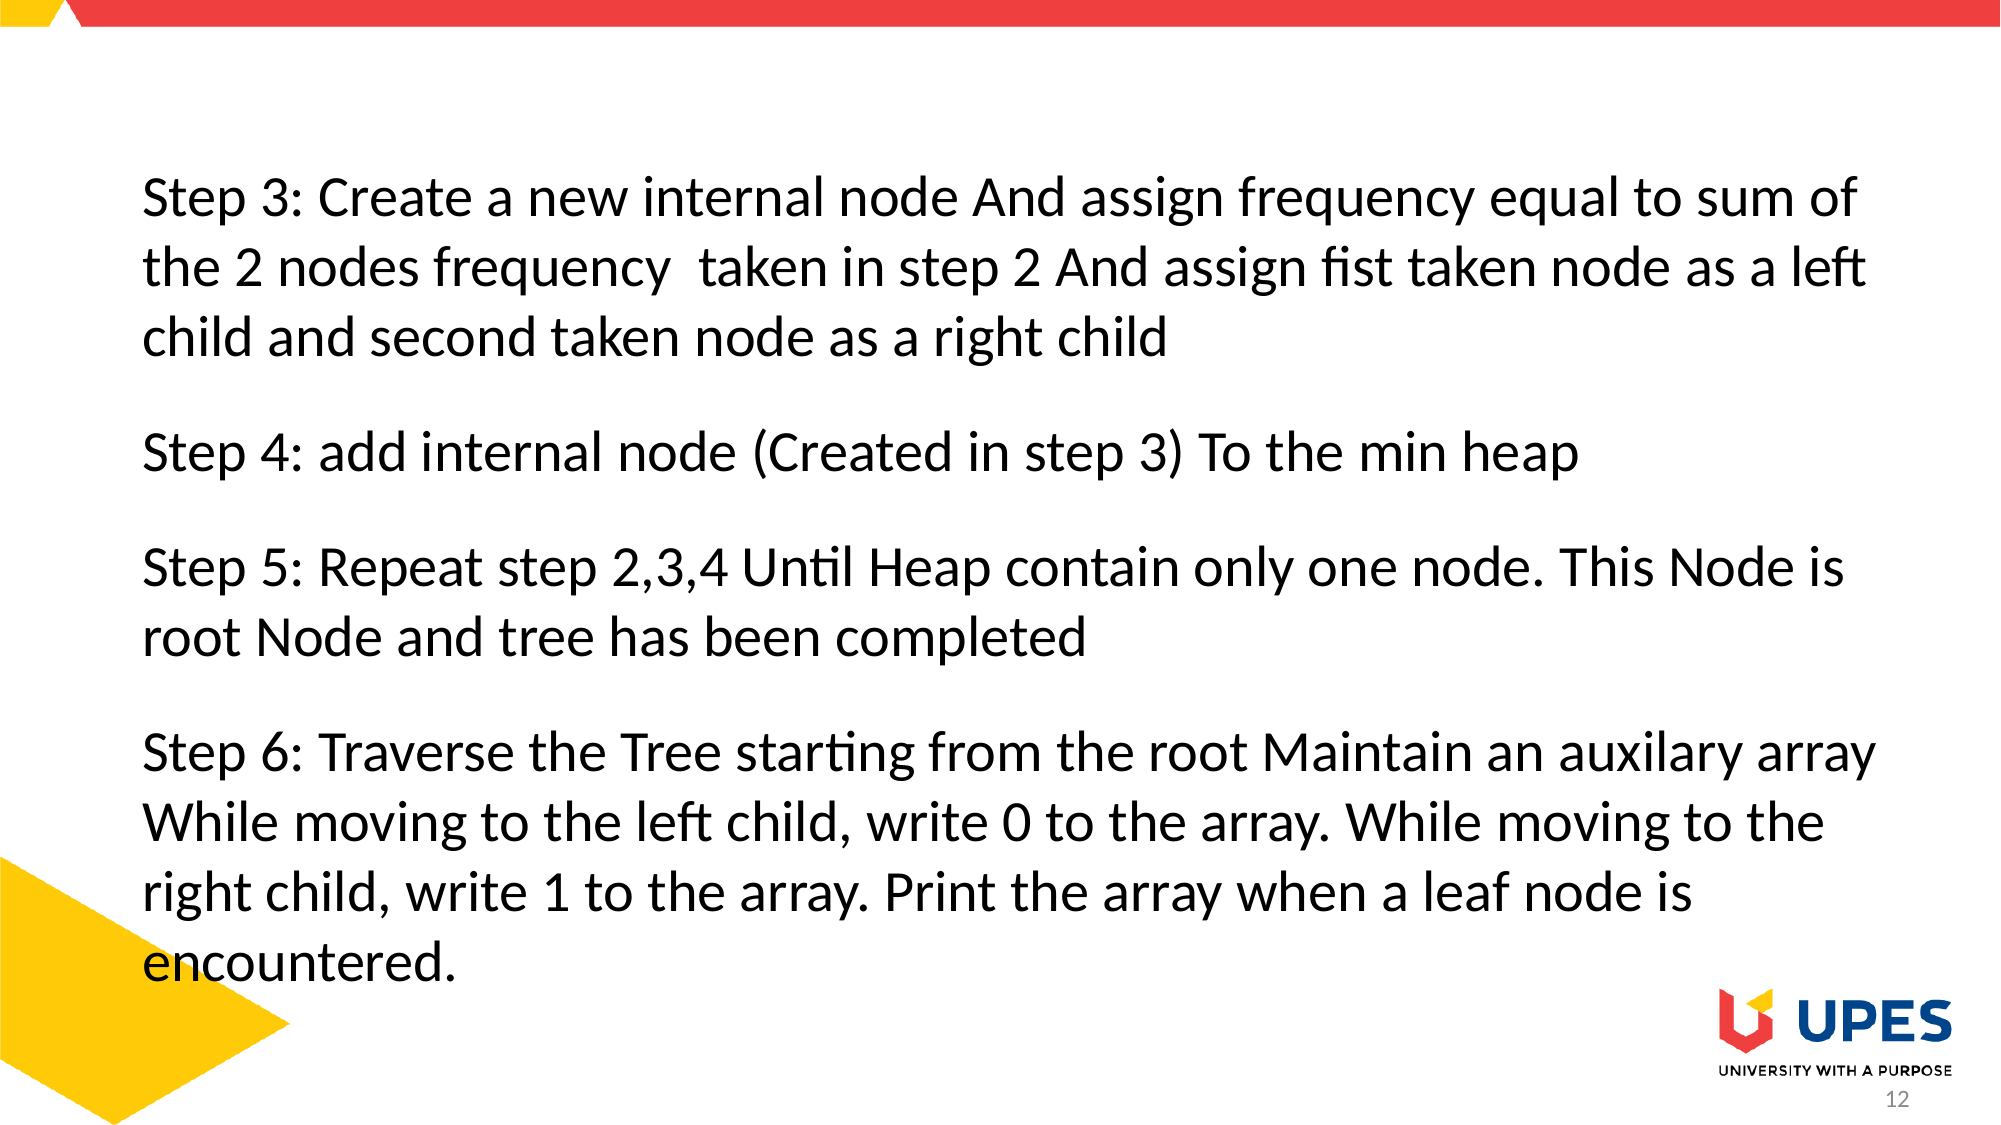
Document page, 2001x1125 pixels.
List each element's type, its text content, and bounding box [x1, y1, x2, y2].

picture [0, 0, 2001, 1125]
text_box Step 3: Create a new internal node And assign frequency equal to sum of the 2 nodes frequency taken in step 2 And assign fist taken node as a left child and second taken node as a right child Step 4: add internal node (Created in step 3) To the min heap Step 5: Repeat step 2,3,4 Until Heap contain only one node. This Node is root Node and tree has been completed Step 6: Traverse the Tree starting from the root Maintain an auxilary array While moving to the left child, write 0 to the array. While moving to the right child, write 1 to the array. Print the array when a leaf node is encountered. [127, 150, 1928, 1054]
